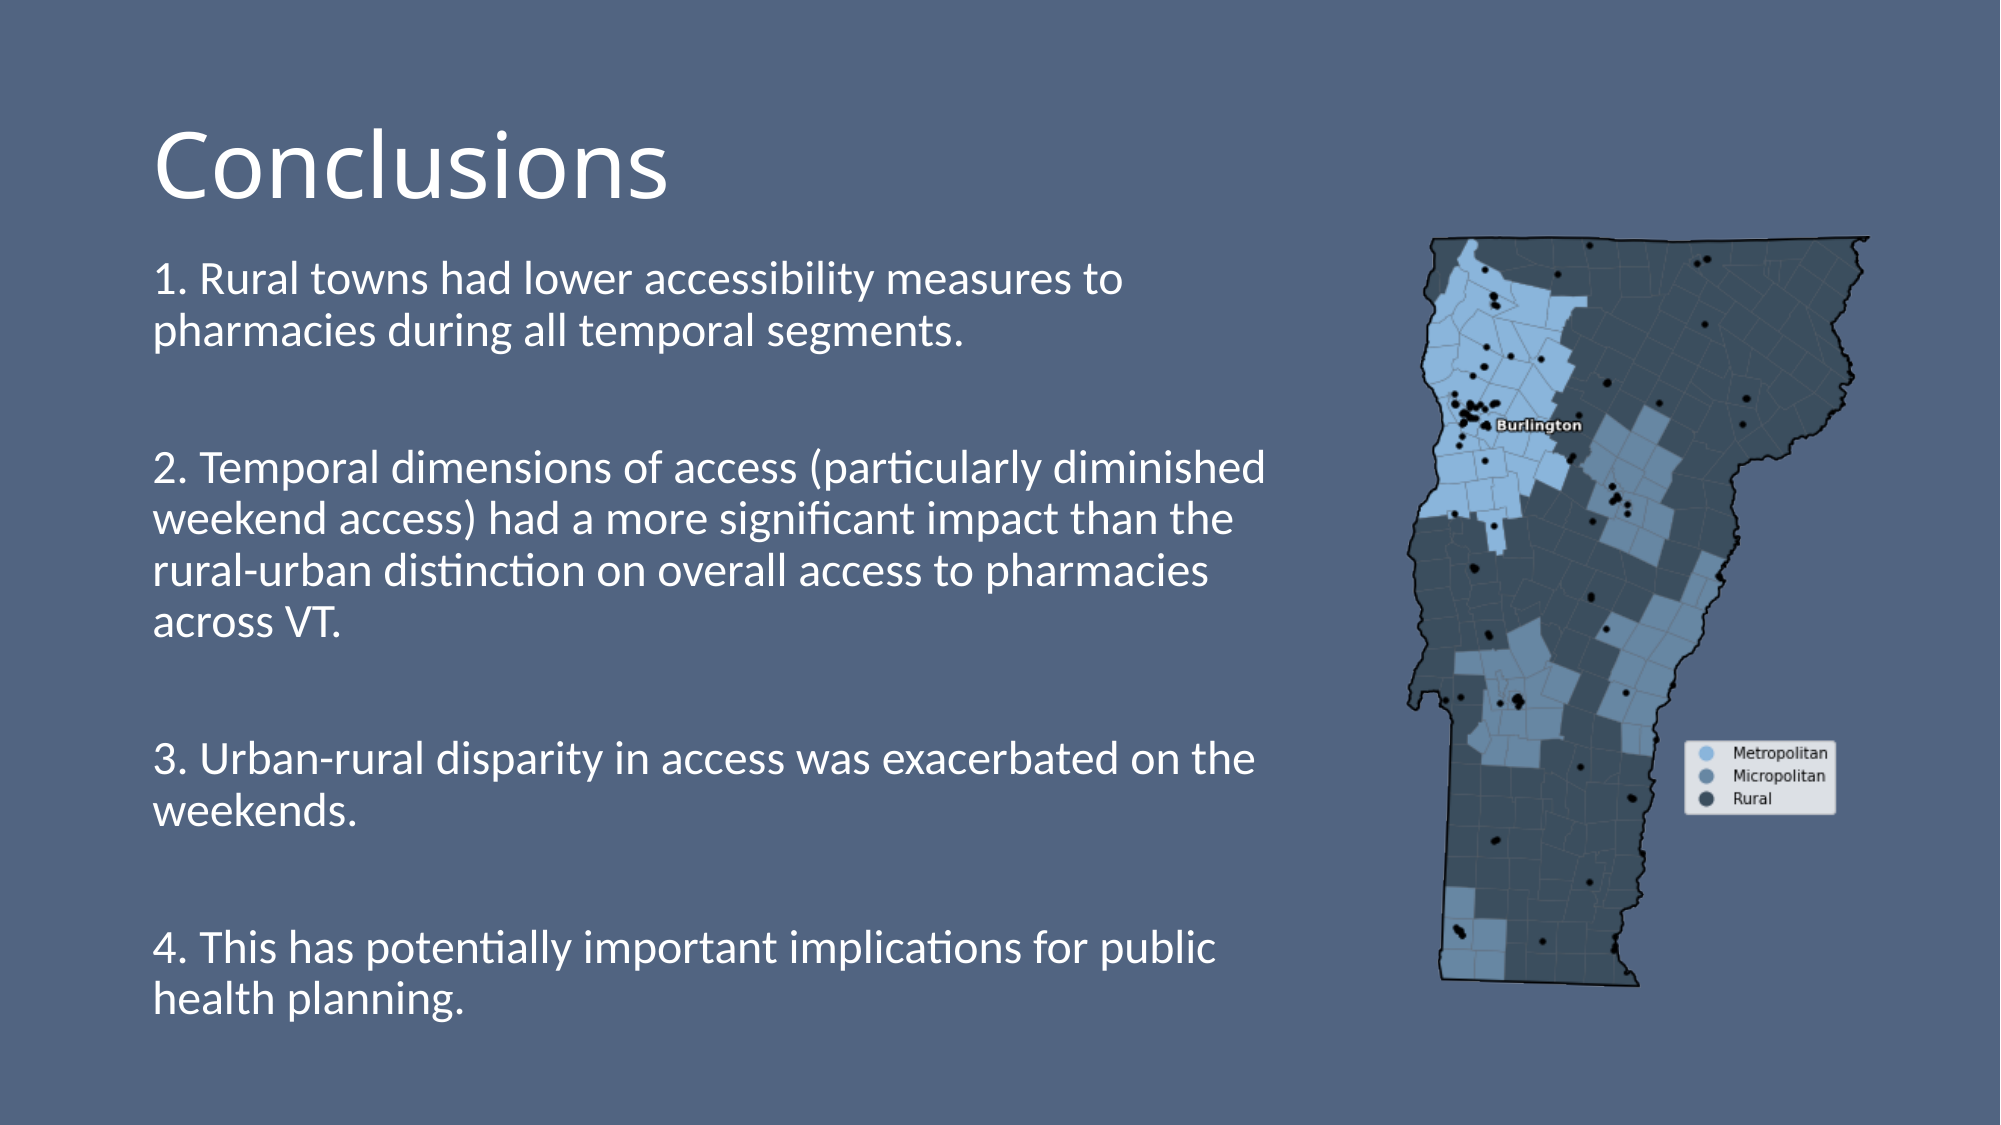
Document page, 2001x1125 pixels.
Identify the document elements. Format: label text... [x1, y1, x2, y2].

picture [1374, 189, 1903, 1035]
list 1. Rural towns had lower accessibility measures to pharmacies during all temporal segments. 2. Temporal dimensions of access (particularly diminished weekend access) had a more significant impact than the rural-urban distinction on overall access to pharmacies across VT. 3. Urban-rural disparity in access was exacerbated on the weekends. 4. This has potentially important implications for public health planning. [137, 245, 1343, 1035]
title Conclusions [137, 59, 1863, 278]
